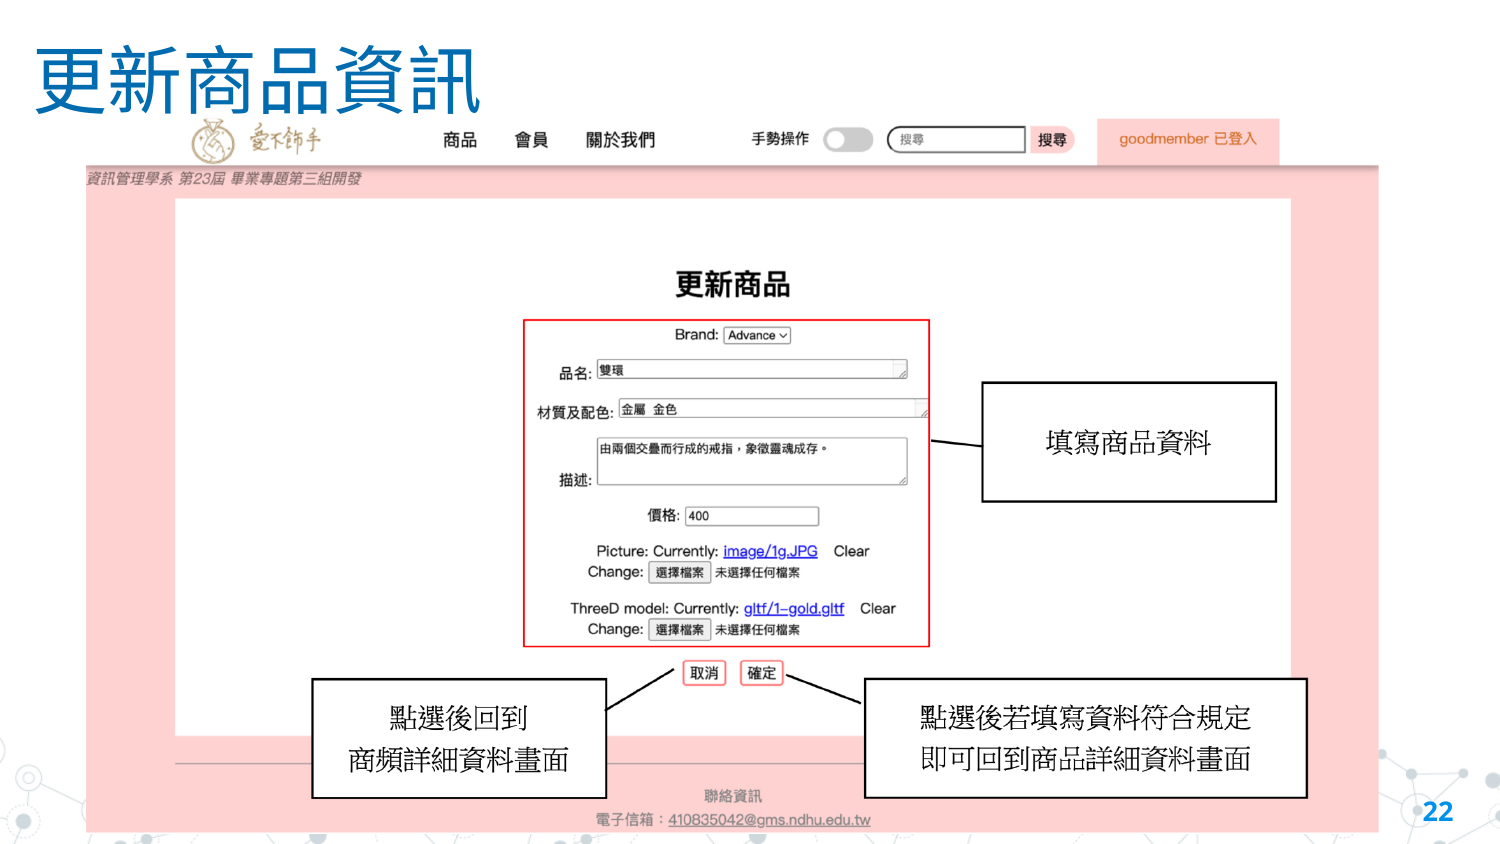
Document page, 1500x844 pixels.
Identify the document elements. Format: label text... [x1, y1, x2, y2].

slide_number 22 [1378, 779, 1469, 844]
text_box 更新商品資訊 [17, 22, 1223, 139]
picture [0, 0, 1500, 844]
